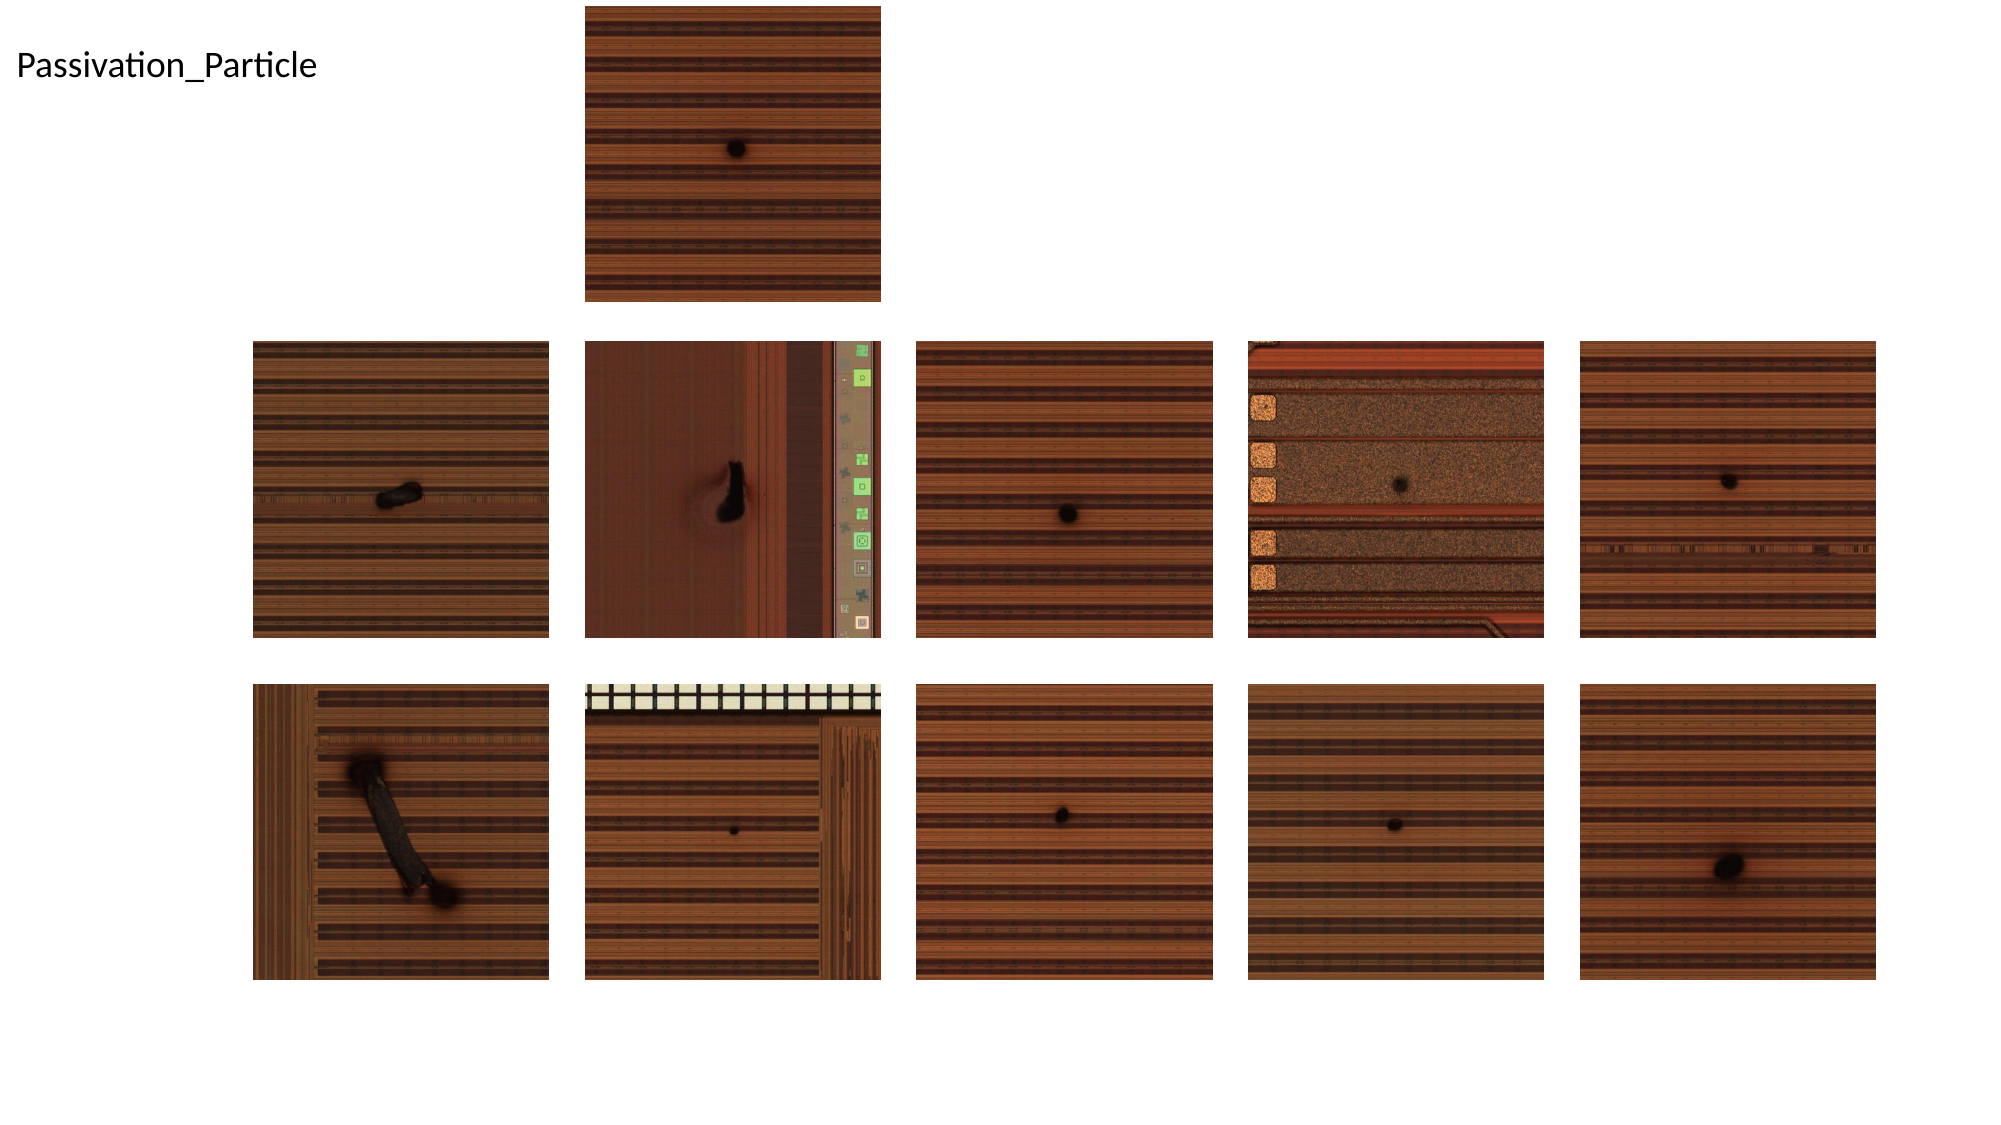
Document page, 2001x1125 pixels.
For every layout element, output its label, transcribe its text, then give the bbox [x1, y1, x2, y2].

picture [1248, 341, 1544, 638]
picture [1580, 341, 1876, 638]
picture [1580, 684, 1876, 980]
picture [585, 6, 881, 302]
picture [253, 341, 549, 638]
picture [916, 341, 1213, 638]
picture [1248, 684, 1544, 980]
picture [585, 684, 881, 980]
picture [585, 341, 881, 638]
picture [253, 684, 549, 980]
text_box Passivation_Particle [1, 32, 333, 92]
picture [916, 684, 1213, 980]
